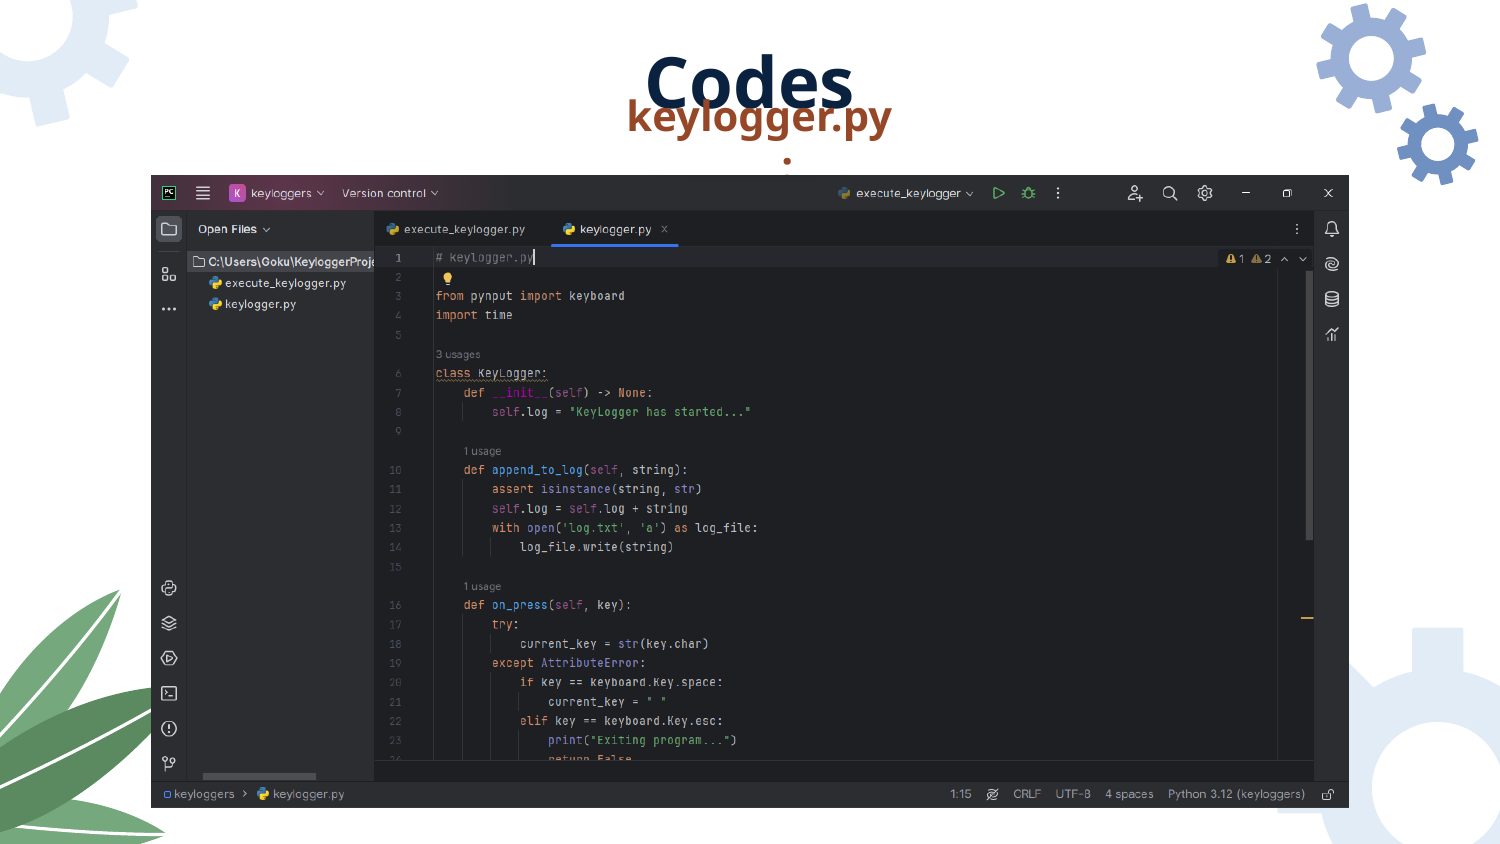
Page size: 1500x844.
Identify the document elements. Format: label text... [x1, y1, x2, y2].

picture [151, 175, 1349, 808]
title Codes [433, 33, 1067, 128]
subtitle keylogger.py: [589, 99, 911, 174]
